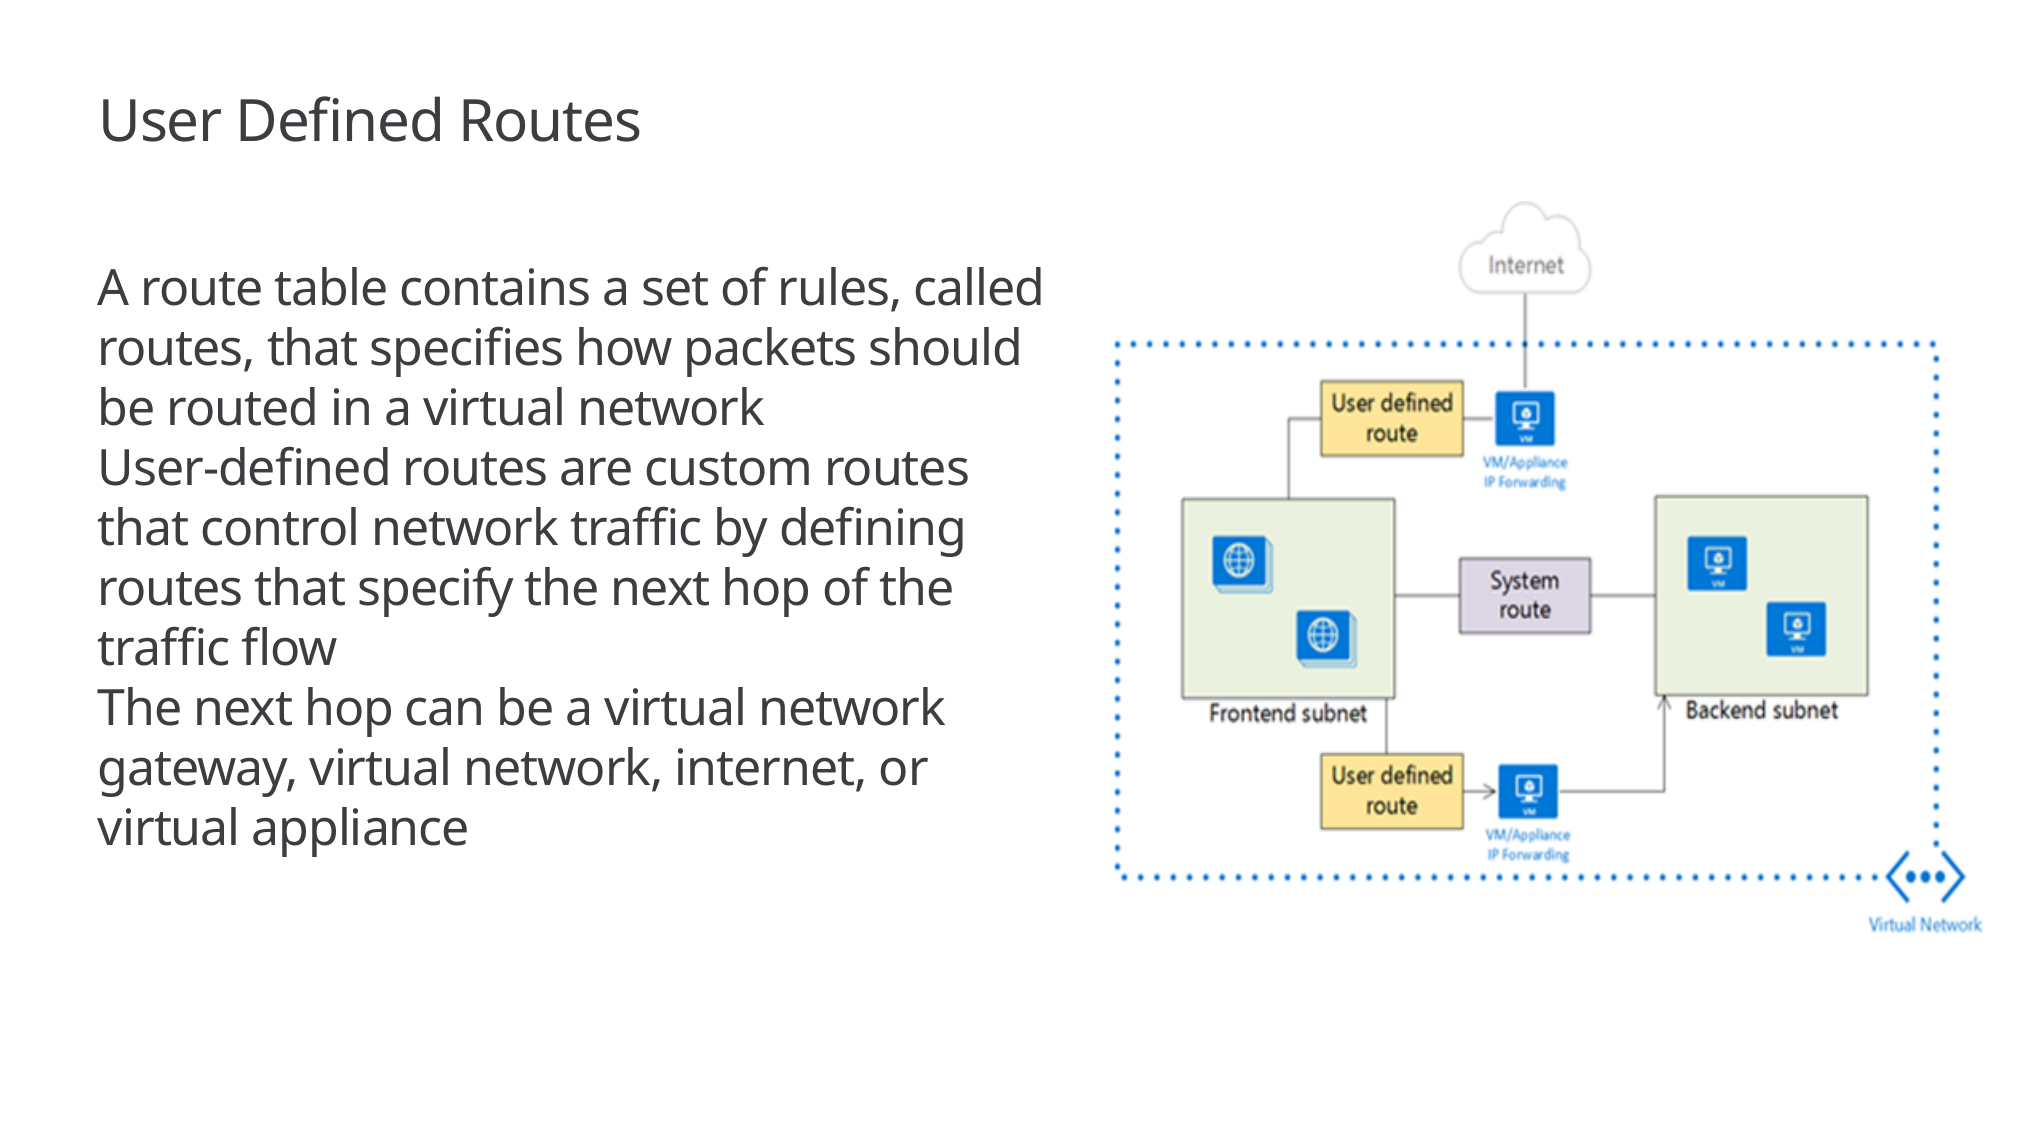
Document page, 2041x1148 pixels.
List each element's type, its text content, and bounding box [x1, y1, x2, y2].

picture [1113, 200, 1991, 946]
list A route table contains a set of rules, called routes, that specifies how packets should be routed in a virtual network User-defined routes are custom routes that control network traffic by defining routes that specify the next hop of the traffic flow The next hop can be a virtual network gateway, virtual network, internet, or virtual appliance [97, 240, 1074, 816]
title User Defined Routes [98, 76, 1942, 170]
